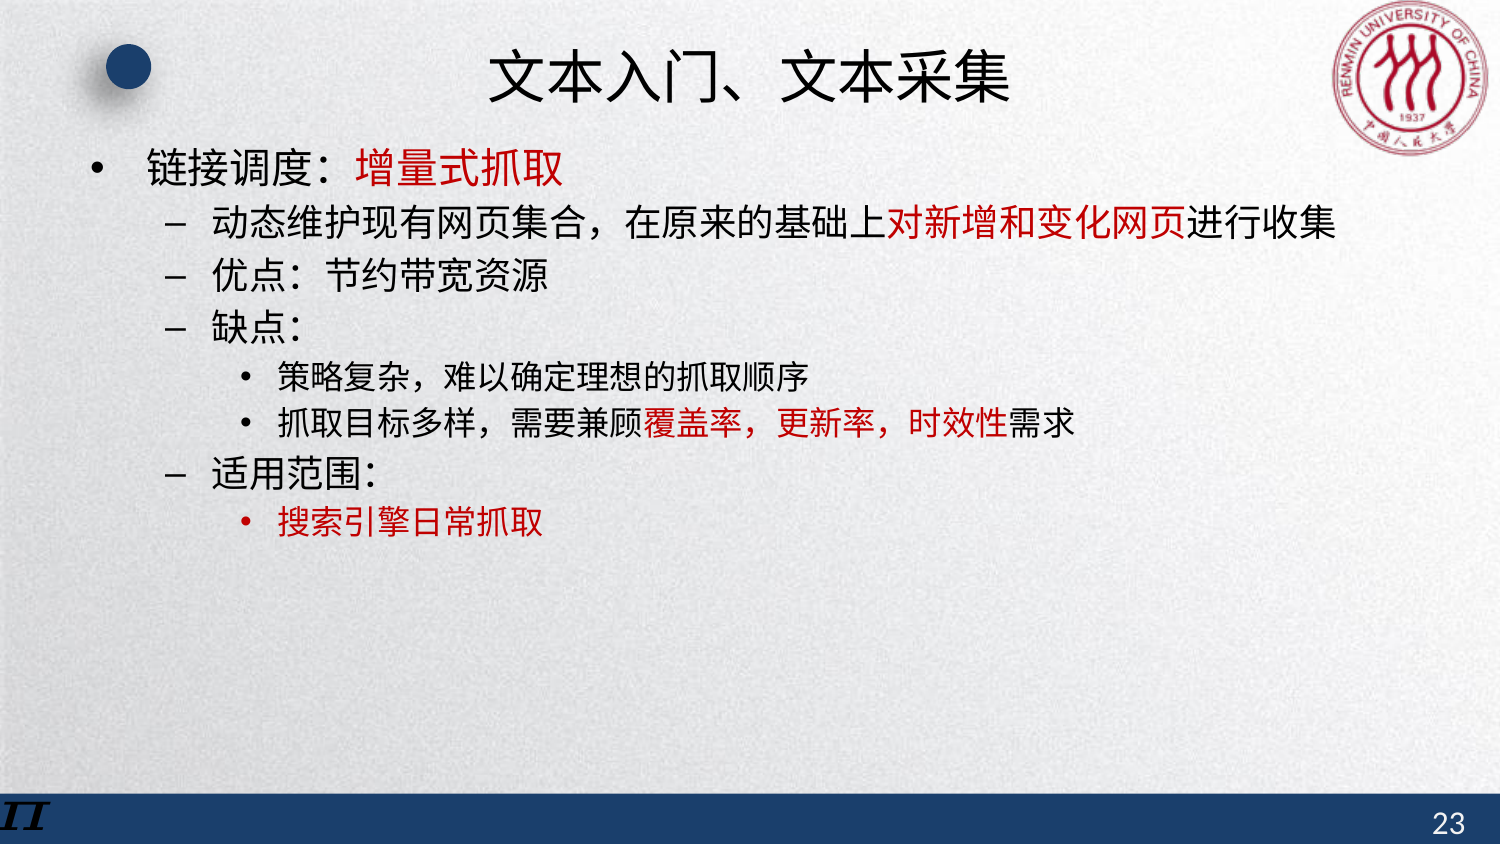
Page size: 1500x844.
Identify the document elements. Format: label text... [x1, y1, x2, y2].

picture [0, 0, 1500, 793]
list 链接调度：增量式抓取 动态维护现有网页集合，在原来的基础上对新增和变化网页进行收集 优点：节约带宽资源 缺点： 策略复杂，难以确定理想的抓取顺序 抓取目标多样，需要兼顾覆盖率，更新率，时效性需求 适用范围： 搜索引擎日常抓取 [75, 134, 1425, 781]
title 文本入门、文本采集 [75, 33, 1425, 116]
